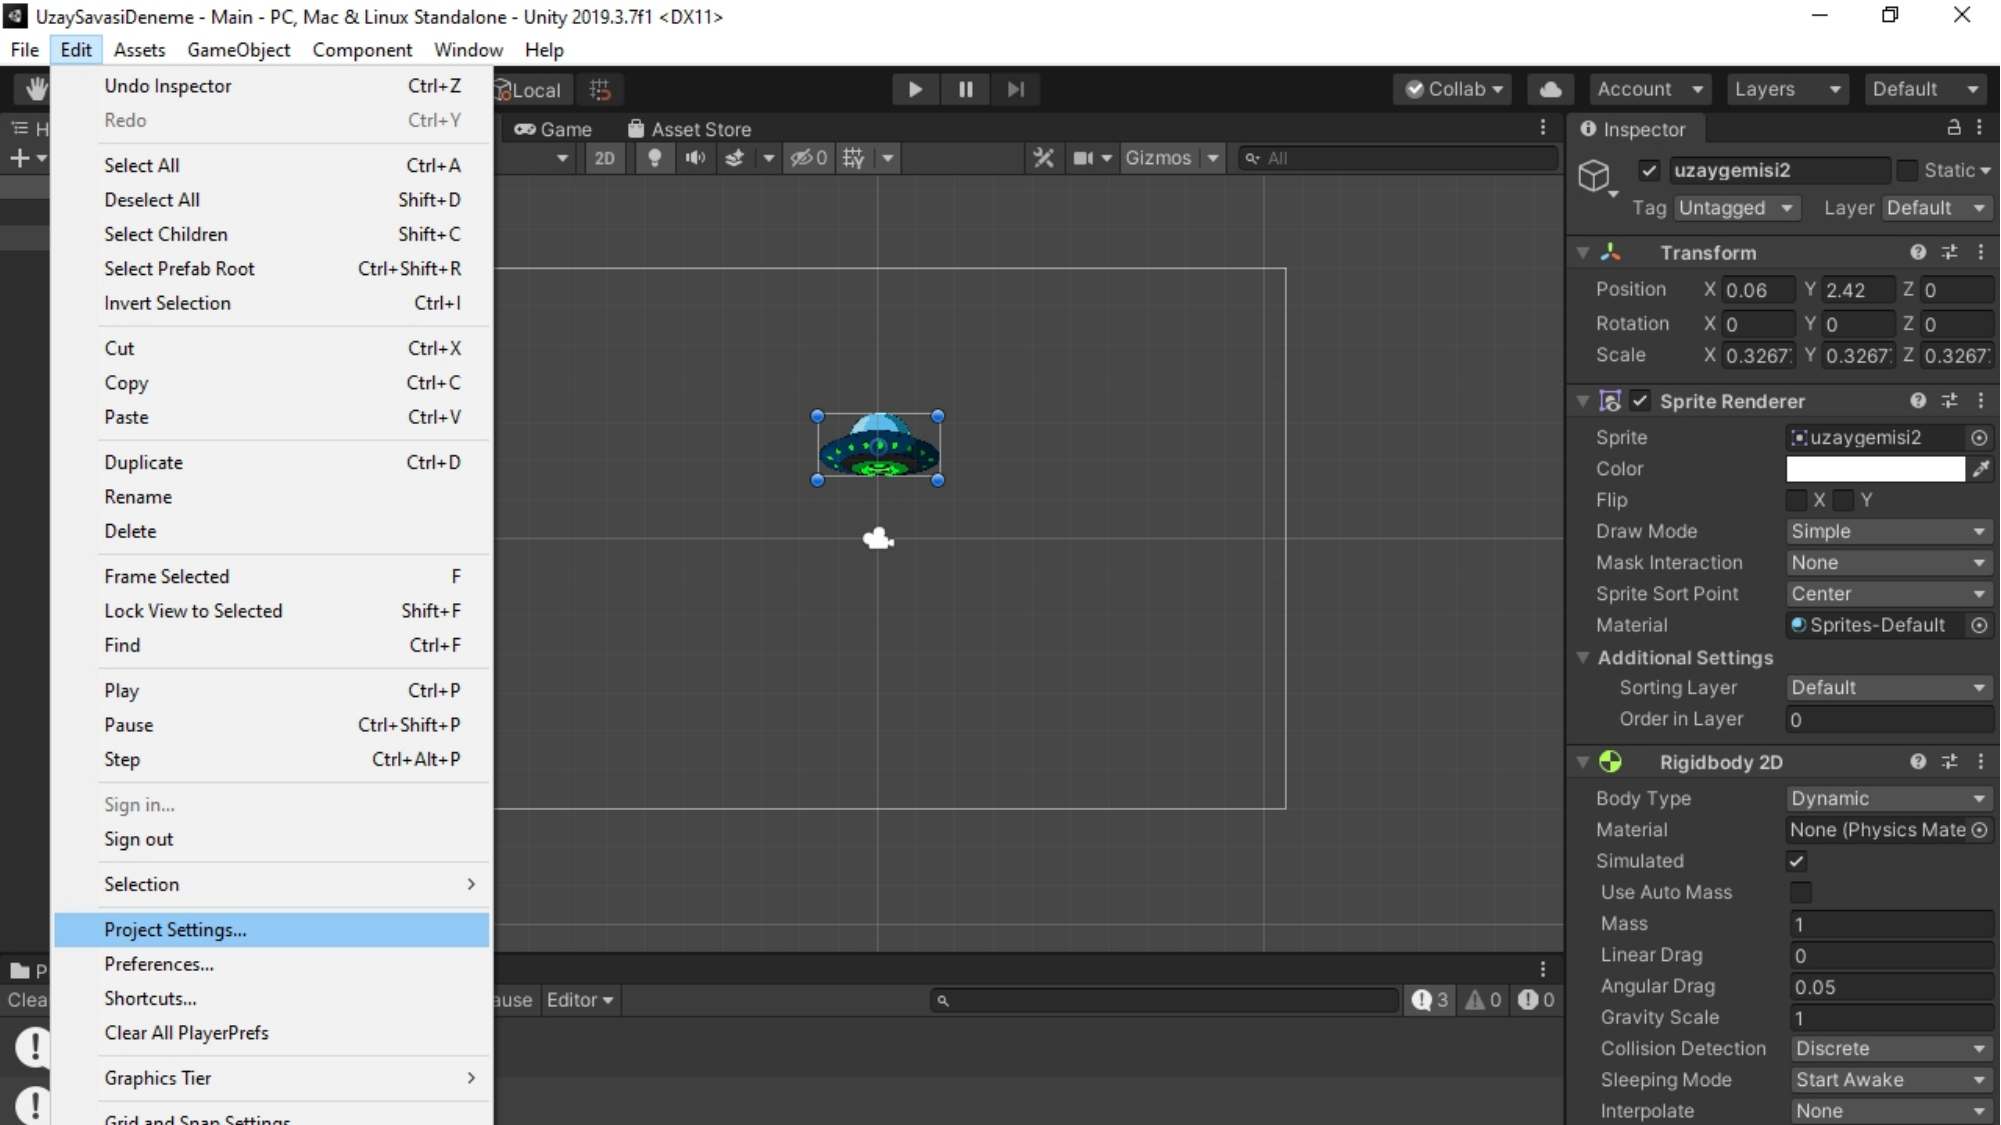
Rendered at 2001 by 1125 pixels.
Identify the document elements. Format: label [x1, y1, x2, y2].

list [0, 0, 2000, 1125]
